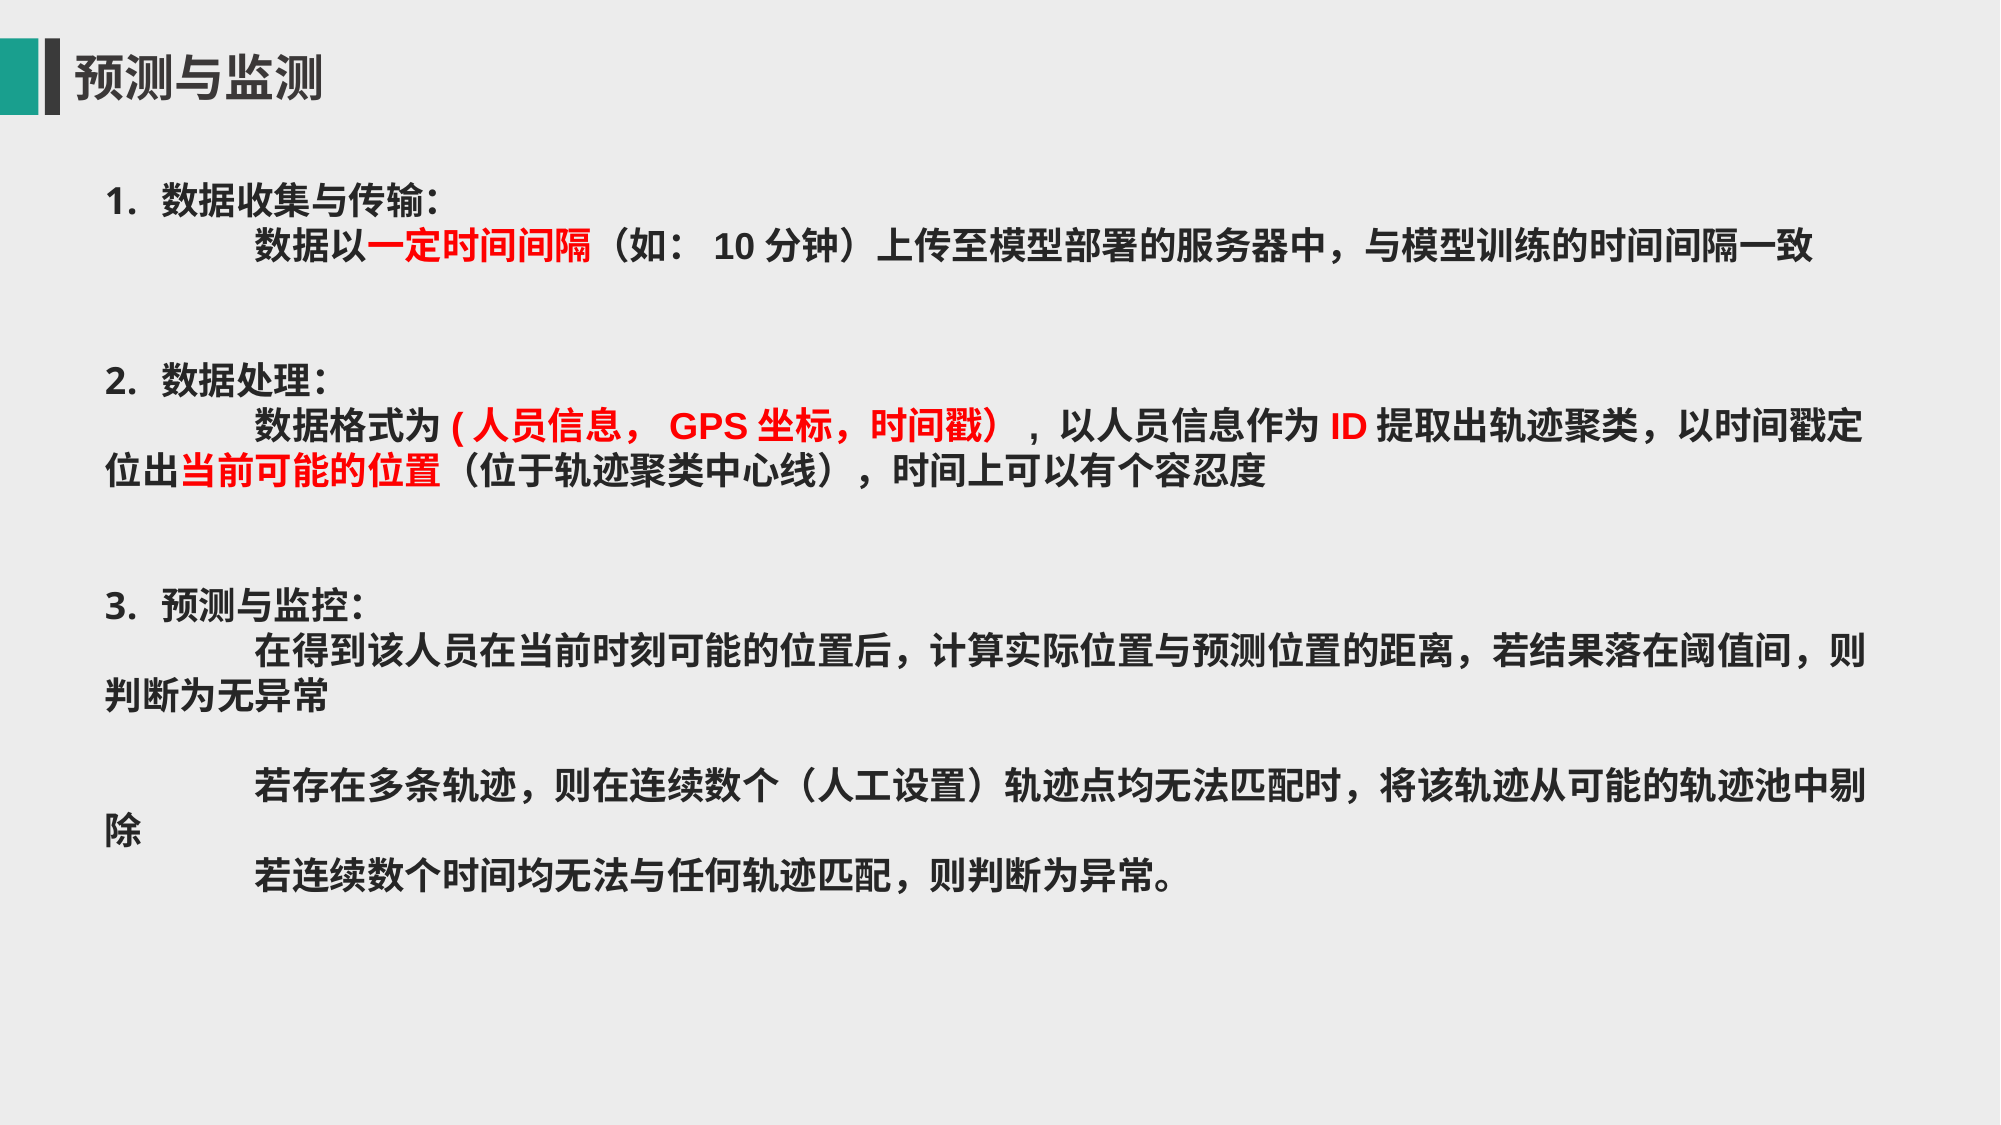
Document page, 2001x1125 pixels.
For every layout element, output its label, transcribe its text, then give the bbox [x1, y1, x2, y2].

text_box 预测与监测 [59, 39, 509, 114]
text_box 数据收集与传输： 数据以一定时间间隔（如：10分钟）上传至模型部署的服务器中，与模型训练的时间间隔一致 数据处理： 数据格式为(人员信息，GPS坐标，时间戳）, 以人员信息作为ID提取出轨迹聚类，以时间戳定位出当前可能的位置（位于轨迹聚类中心线），时间上可以有个容忍度 预测与监控： 在得到该人员在当前时刻可能的位置后，计算实际位置与预测位置的距离，若结果落在阈值间，则判断为无异常 若存在多条轨迹，则在连续数个（人工设置）轨迹点均无法匹配时，将该轨迹从可能的轨迹池中剔除 若连续数个时间均无法与任何轨迹匹配，则判断为异常。 [90, 169, 1913, 905]
